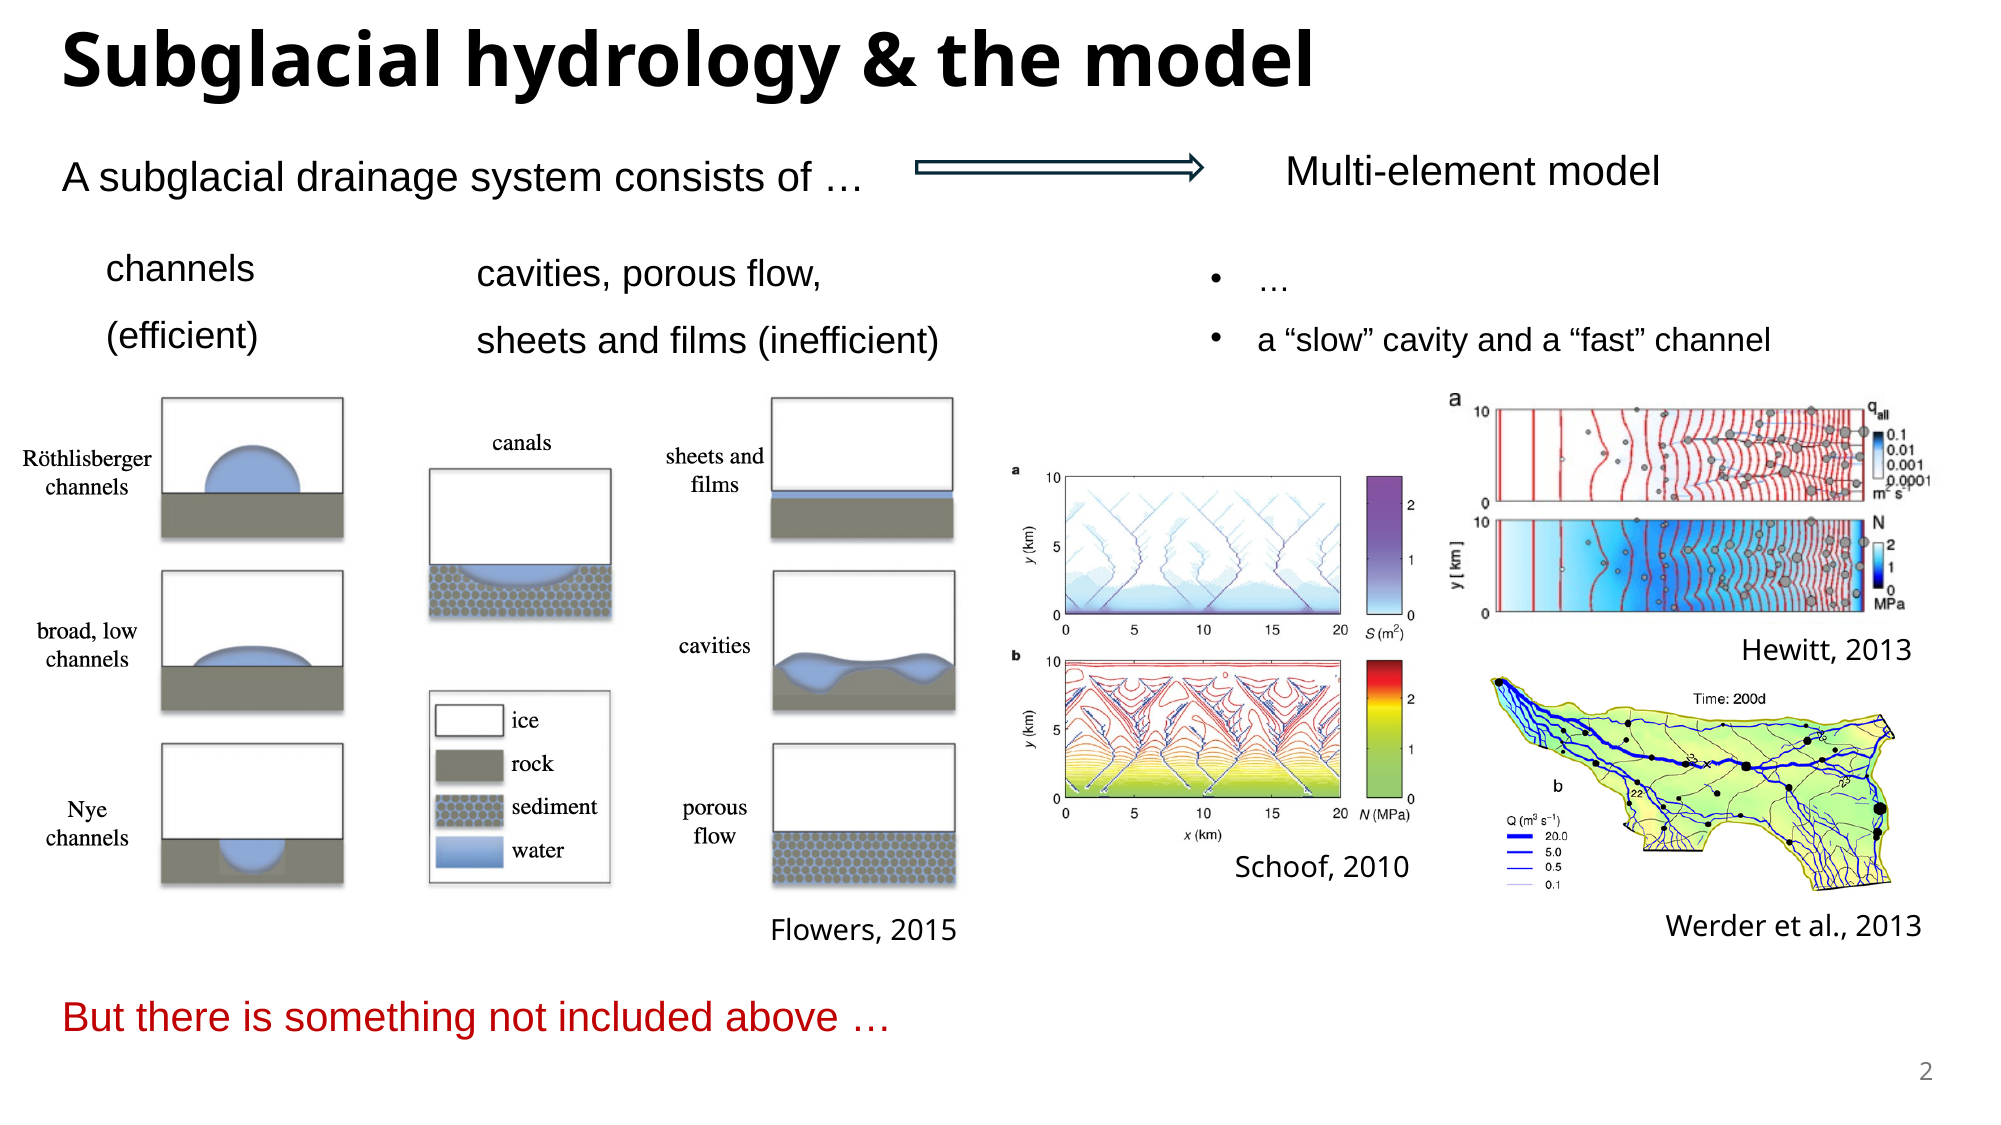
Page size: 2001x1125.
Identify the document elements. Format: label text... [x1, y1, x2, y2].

text_box [915, 152, 1205, 183]
text_box Multi-element model [1195, 111, 1868, 230]
text_box Flowers, 2015 [755, 904, 978, 954]
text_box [0, 213, 968, 913]
text_box But there is something not included above … [0, 957, 1456, 1123]
text_box … a “slow” cavity and a “fast” channel [1195, 230, 1868, 365]
title Subglacial hydrology & the model [45, 14, 1986, 111]
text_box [999, 392, 2000, 951]
slide_number 2 [1498, 1042, 1949, 1103]
text_box A subglacial drainage system consists of … [0, 116, 892, 213]
